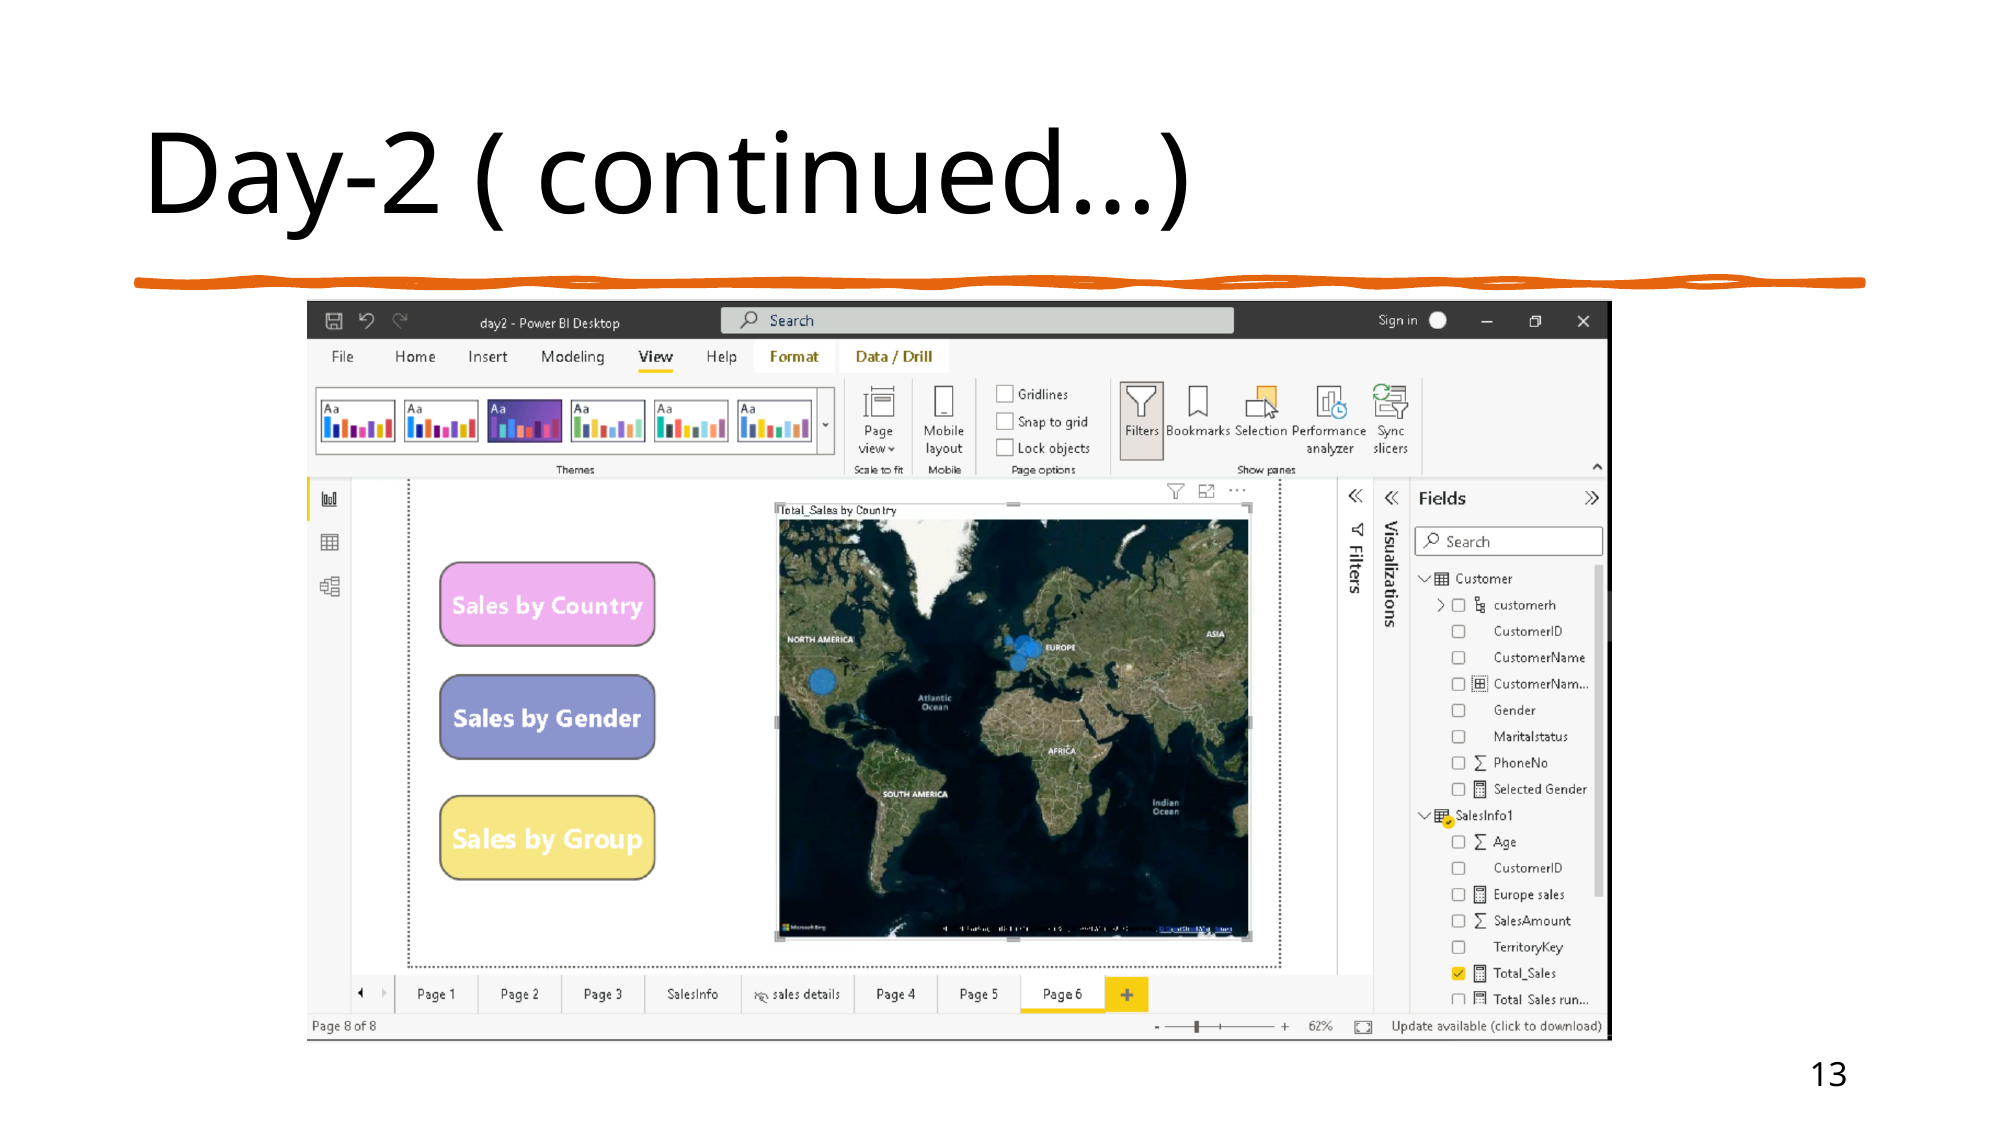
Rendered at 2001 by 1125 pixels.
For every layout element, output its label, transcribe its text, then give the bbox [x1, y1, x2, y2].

title Day-2 ( continued…) [126, 59, 1851, 278]
slide_number 13 [1412, 1042, 1863, 1103]
picture [307, 299, 1612, 1043]
